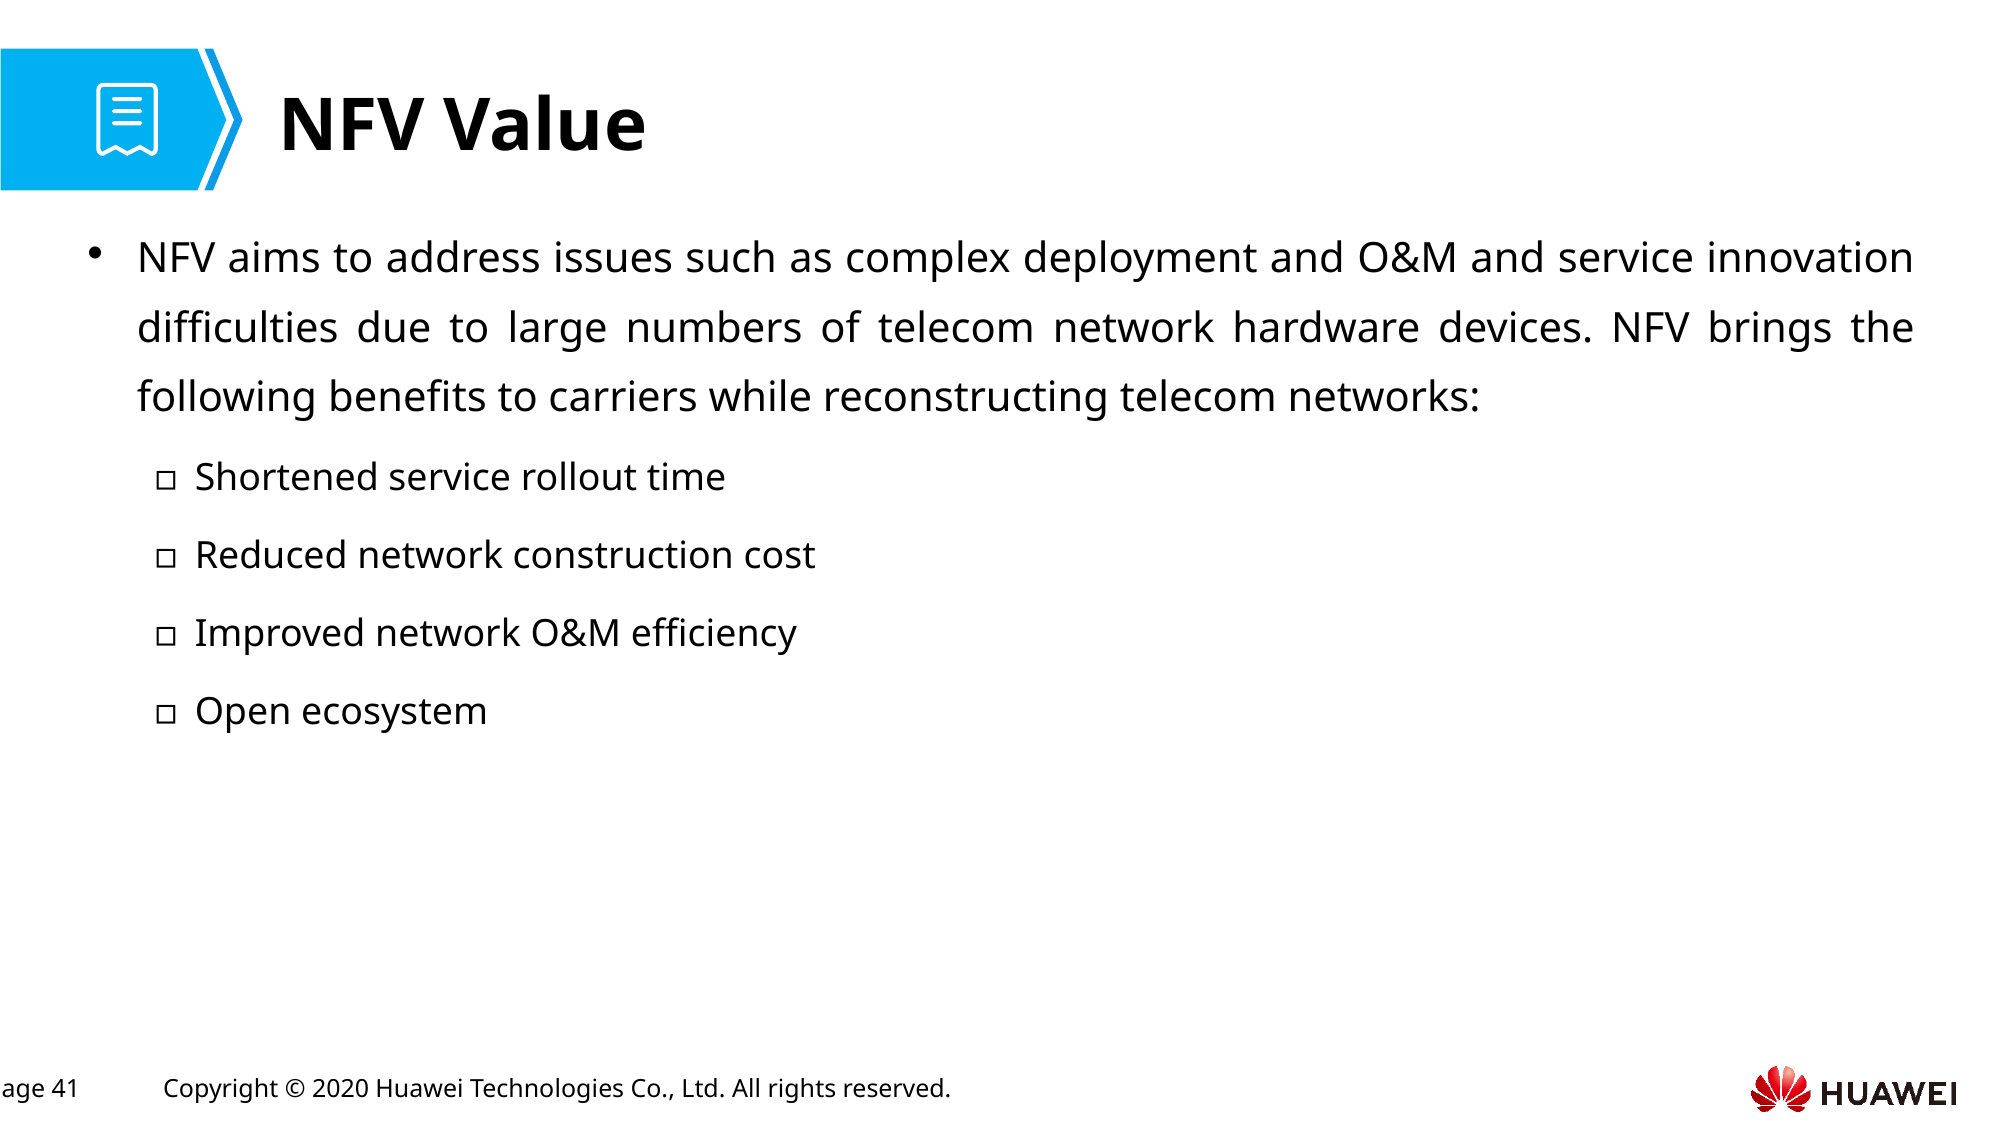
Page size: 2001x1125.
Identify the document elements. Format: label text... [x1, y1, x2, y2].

title NFV Value [261, 73, 1875, 180]
picture [1751, 1066, 1956, 1112]
list NFV aims to address issues such as complex deployment and O&M and service innovation difficulties due to large numbers of telecom network hardware devices. NFV brings the following benefits to carriers while reconstructing telecom networks: Shortened service rollout time Reduced network construction cost Improved network O&M efficiency Open ecosystem [73, 203, 1930, 972]
